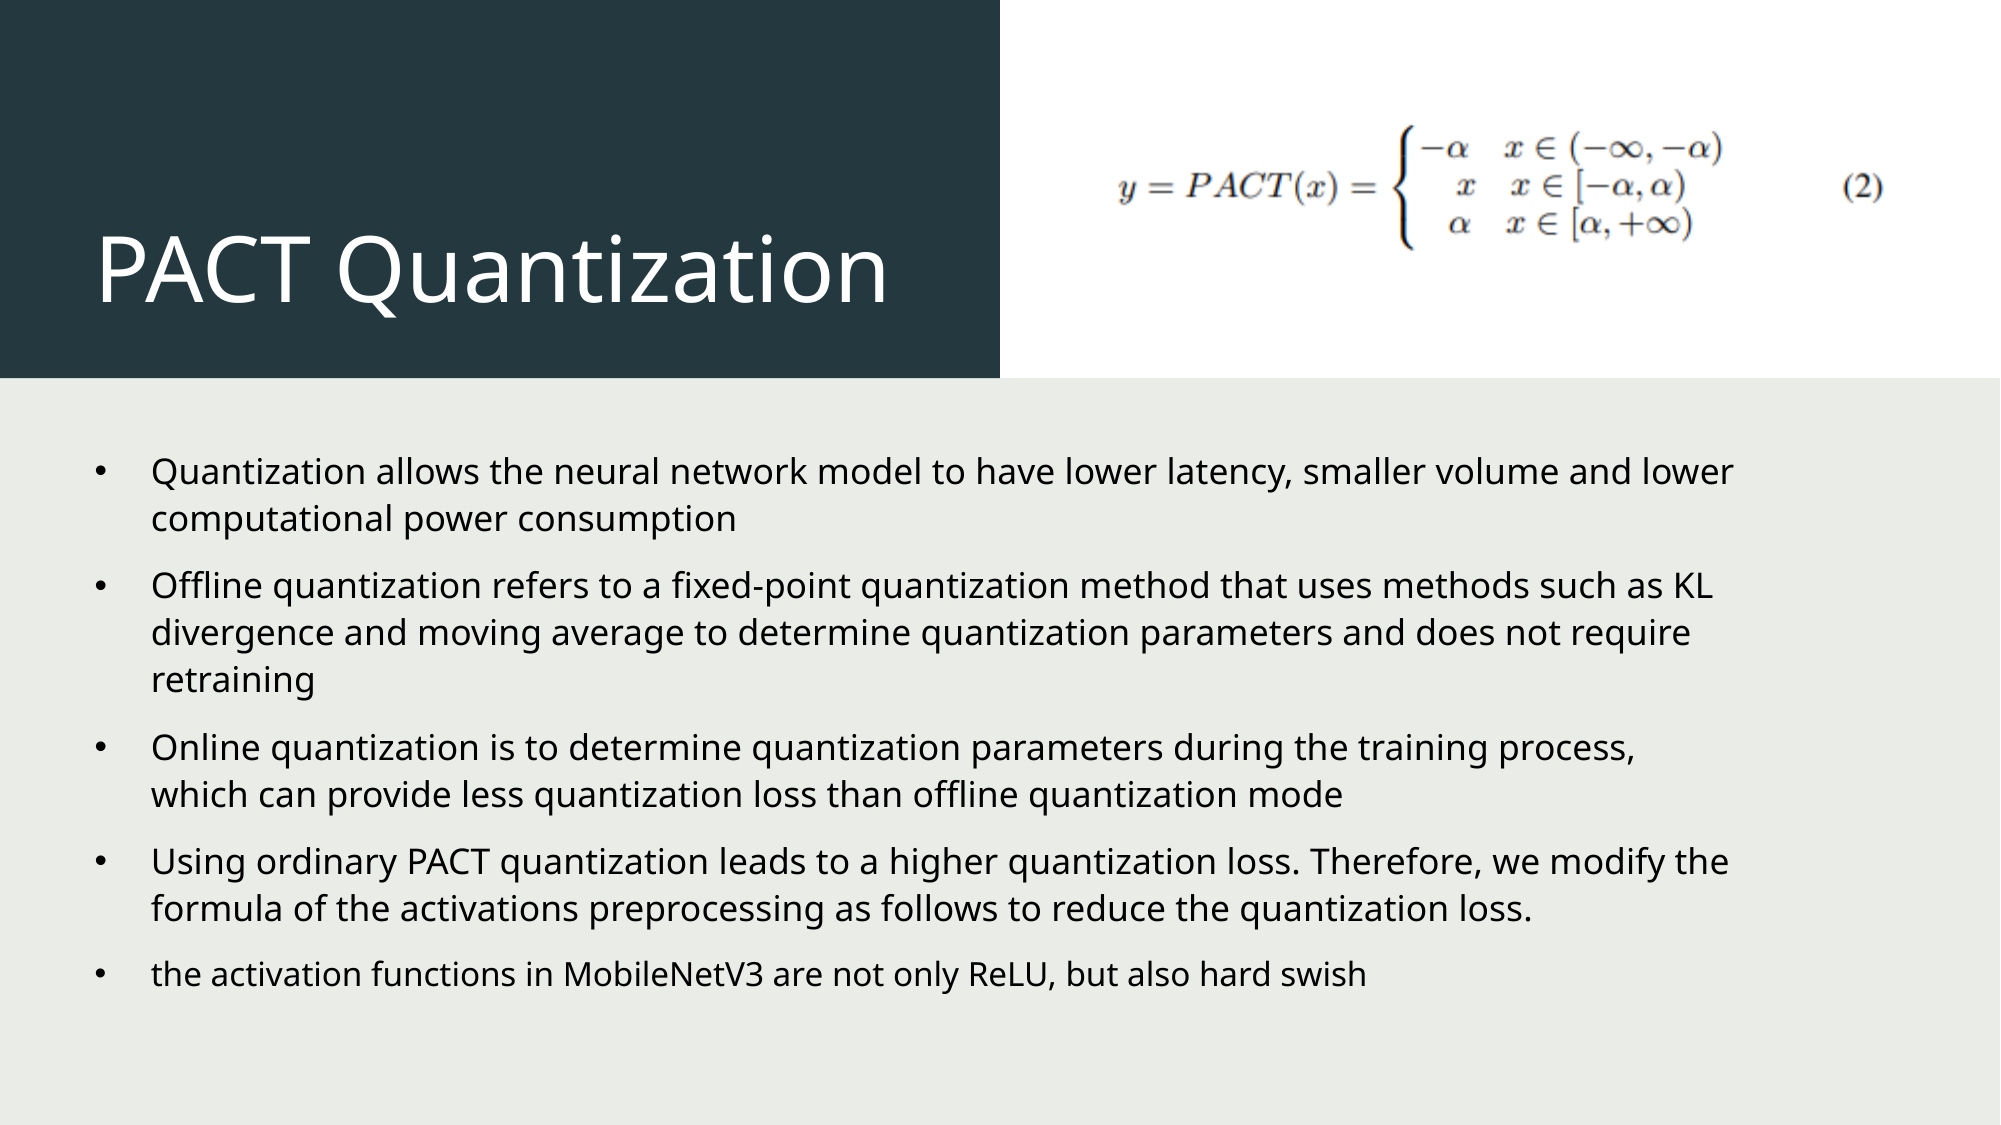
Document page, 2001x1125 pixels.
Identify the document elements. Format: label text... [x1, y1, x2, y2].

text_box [0, 378, 2000, 1125]
text_box [0, 0, 1001, 378]
title PACT Quantization [79, 65, 941, 329]
picture [1028, 86, 1961, 283]
text_box [1001, 0, 2000, 378]
